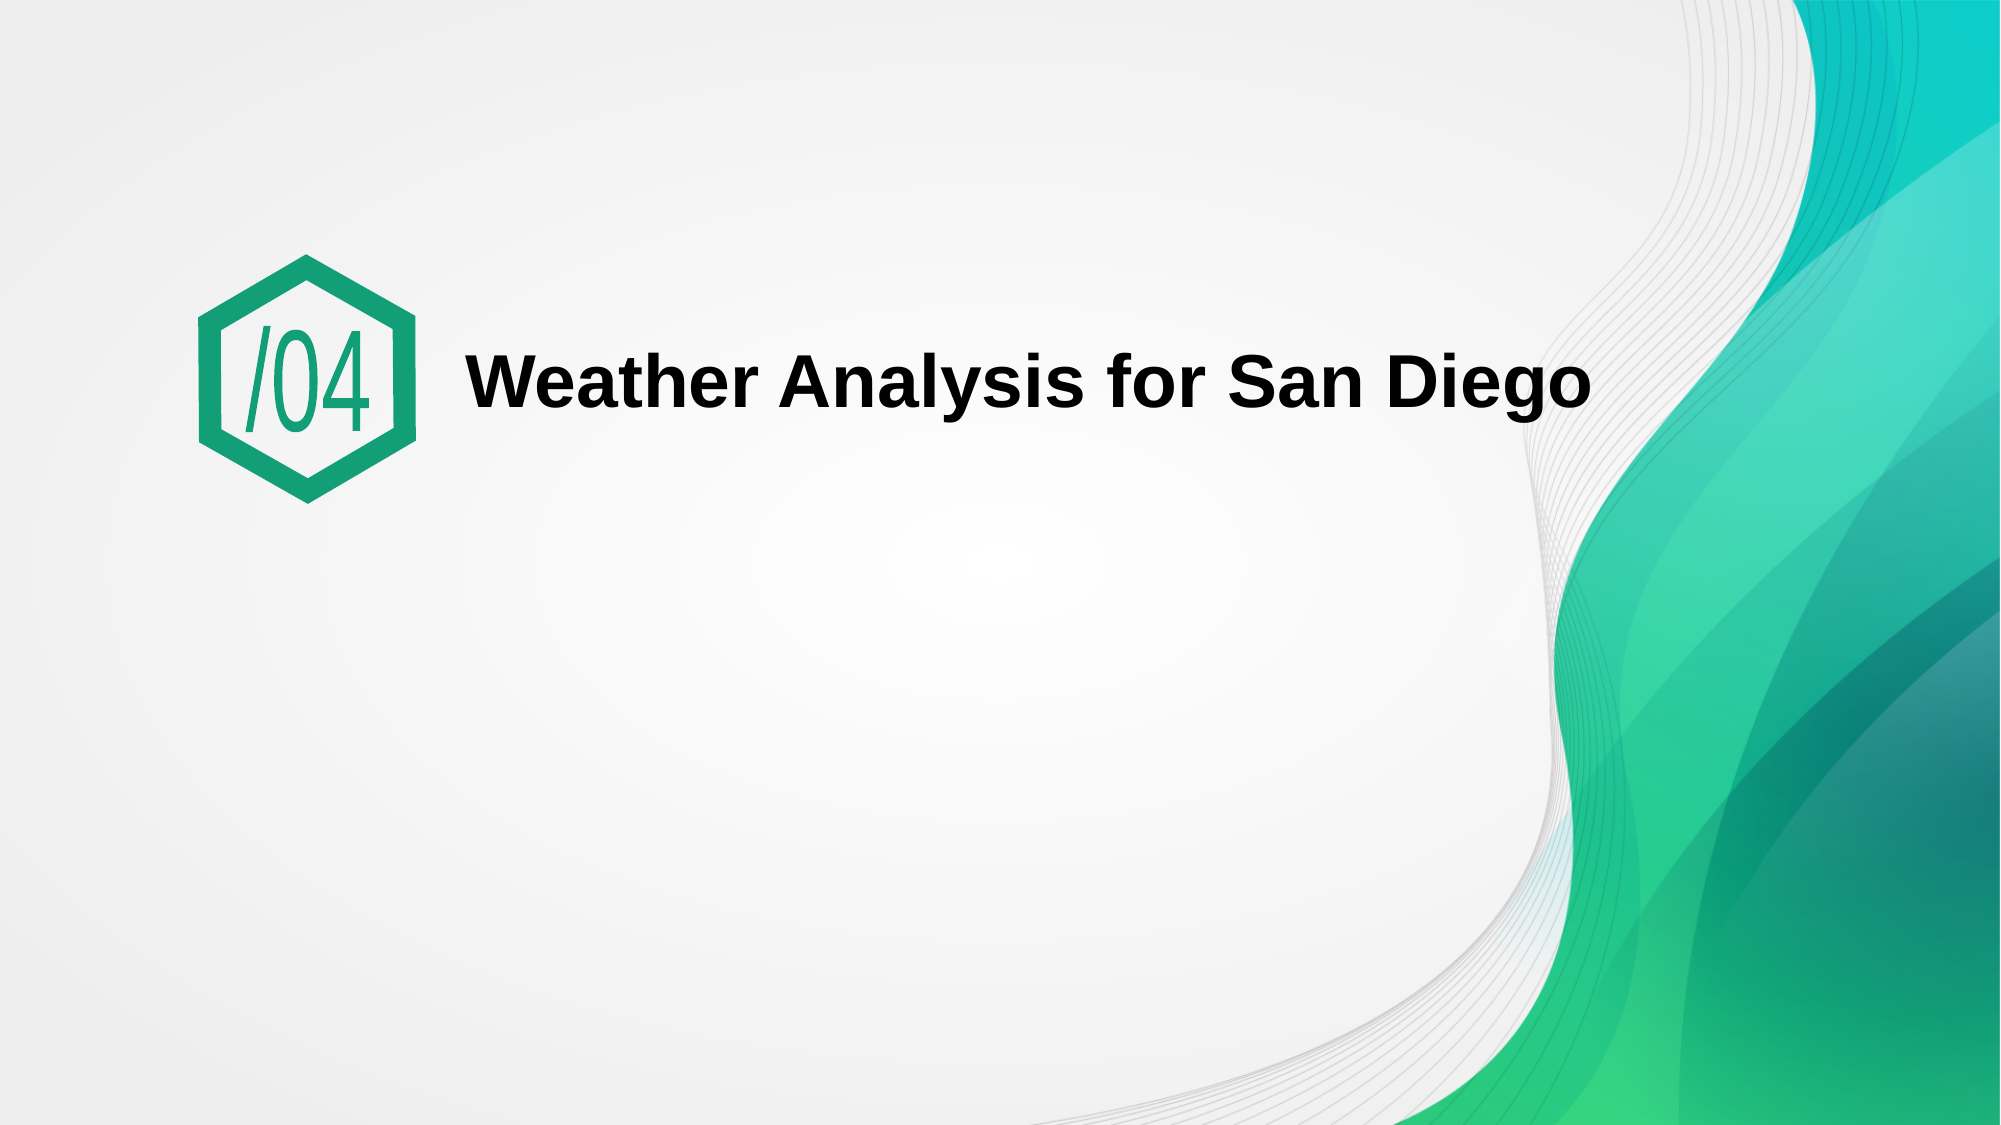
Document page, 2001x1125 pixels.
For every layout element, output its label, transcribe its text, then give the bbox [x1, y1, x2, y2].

title Weather Analysis for San Diego [429, 302, 2000, 465]
picture [0, 0, 2000, 1125]
text_box [198, 254, 416, 504]
